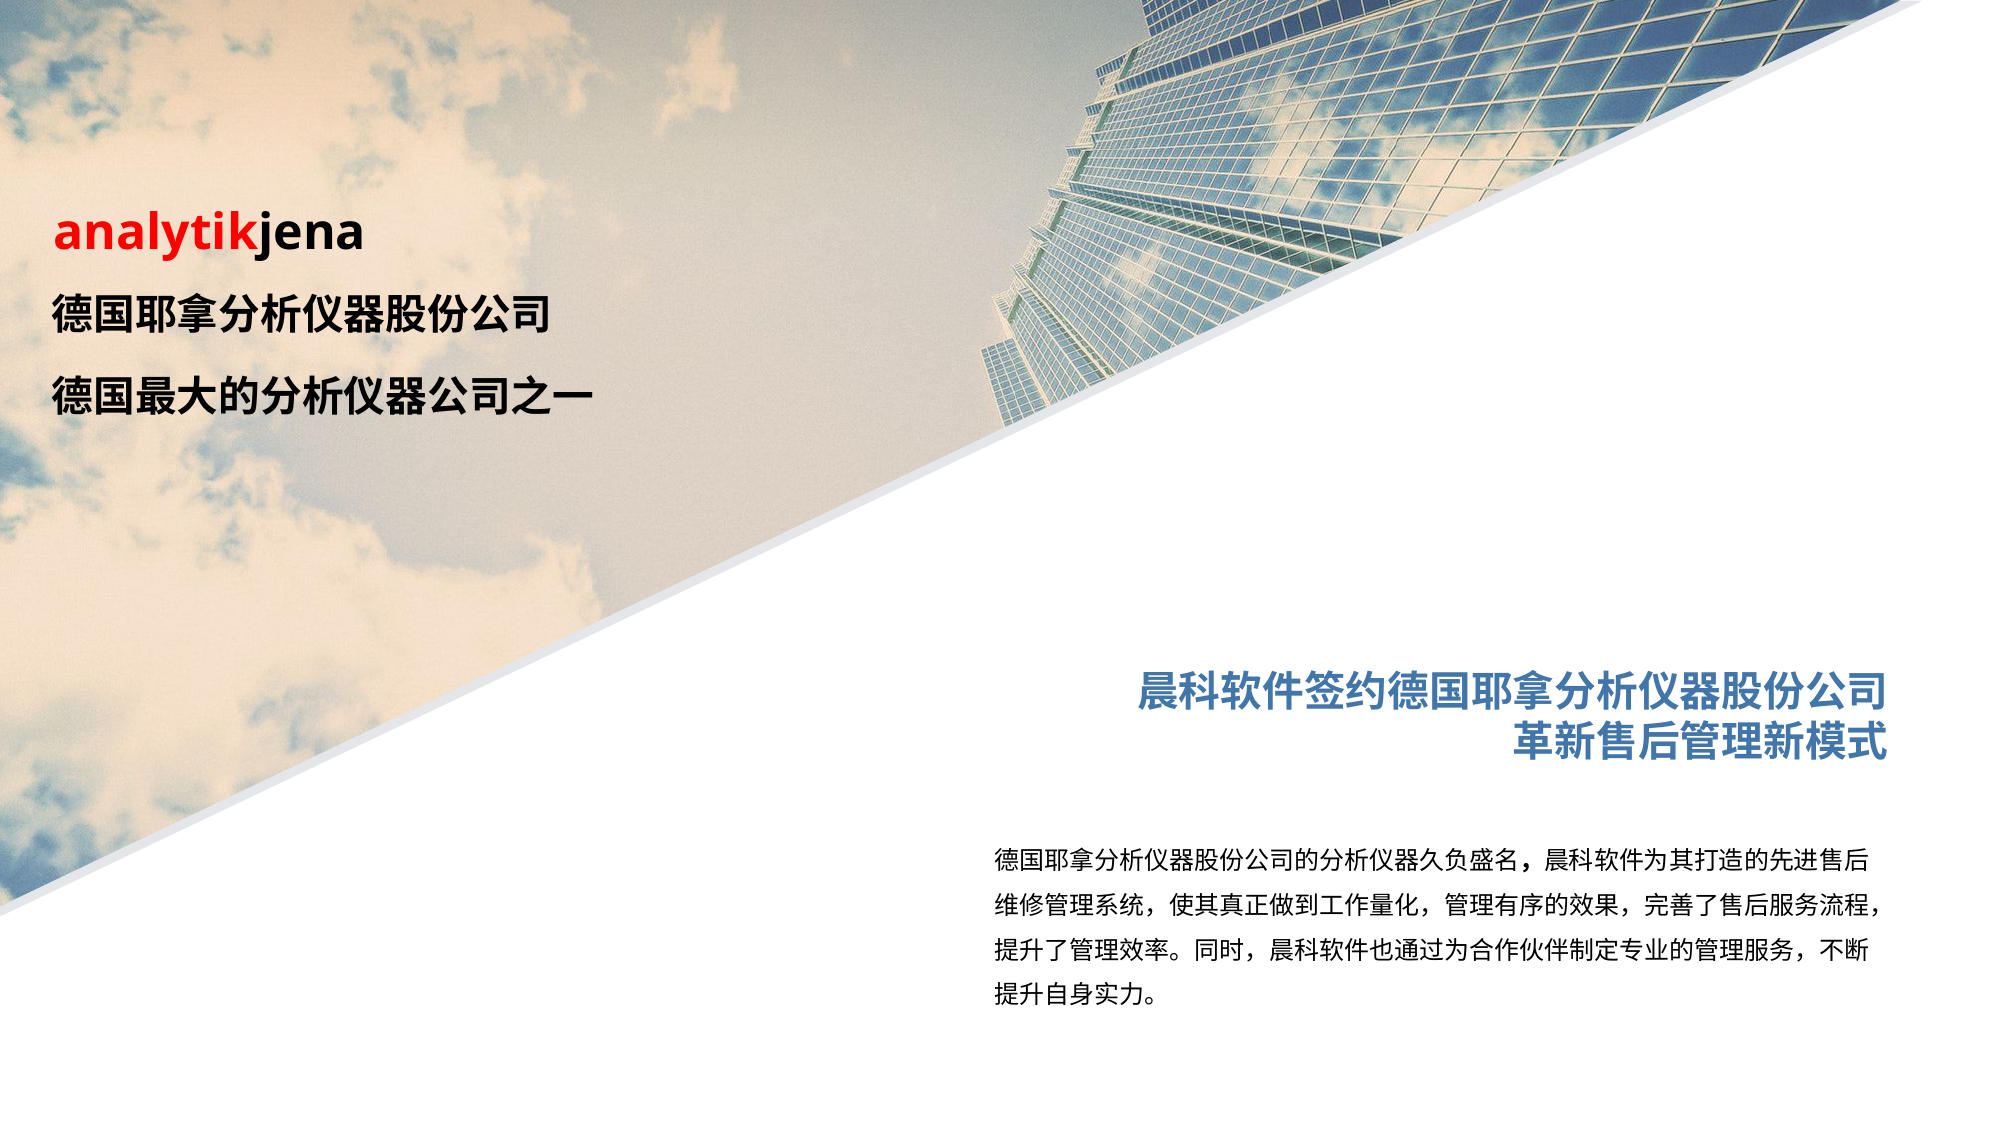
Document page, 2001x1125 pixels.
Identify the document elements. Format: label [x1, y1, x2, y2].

text_box [0, 0, 1923, 1043]
